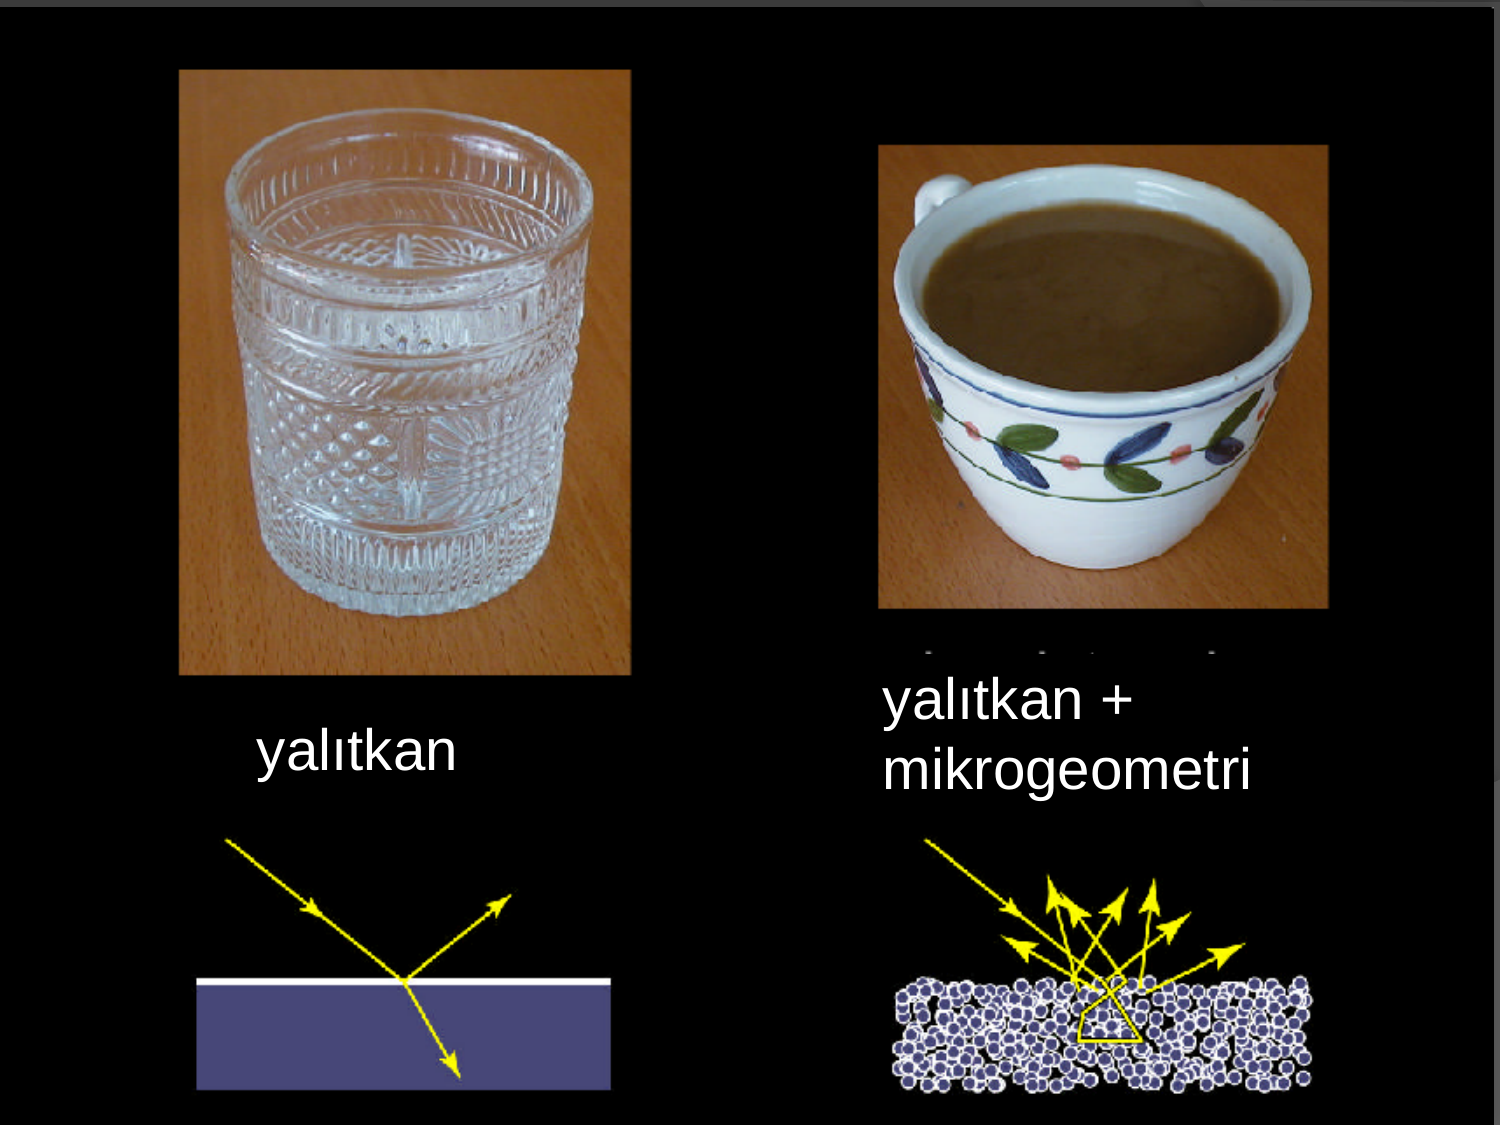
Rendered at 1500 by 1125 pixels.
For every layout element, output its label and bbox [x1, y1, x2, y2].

text_box [0, 7, 1495, 1125]
